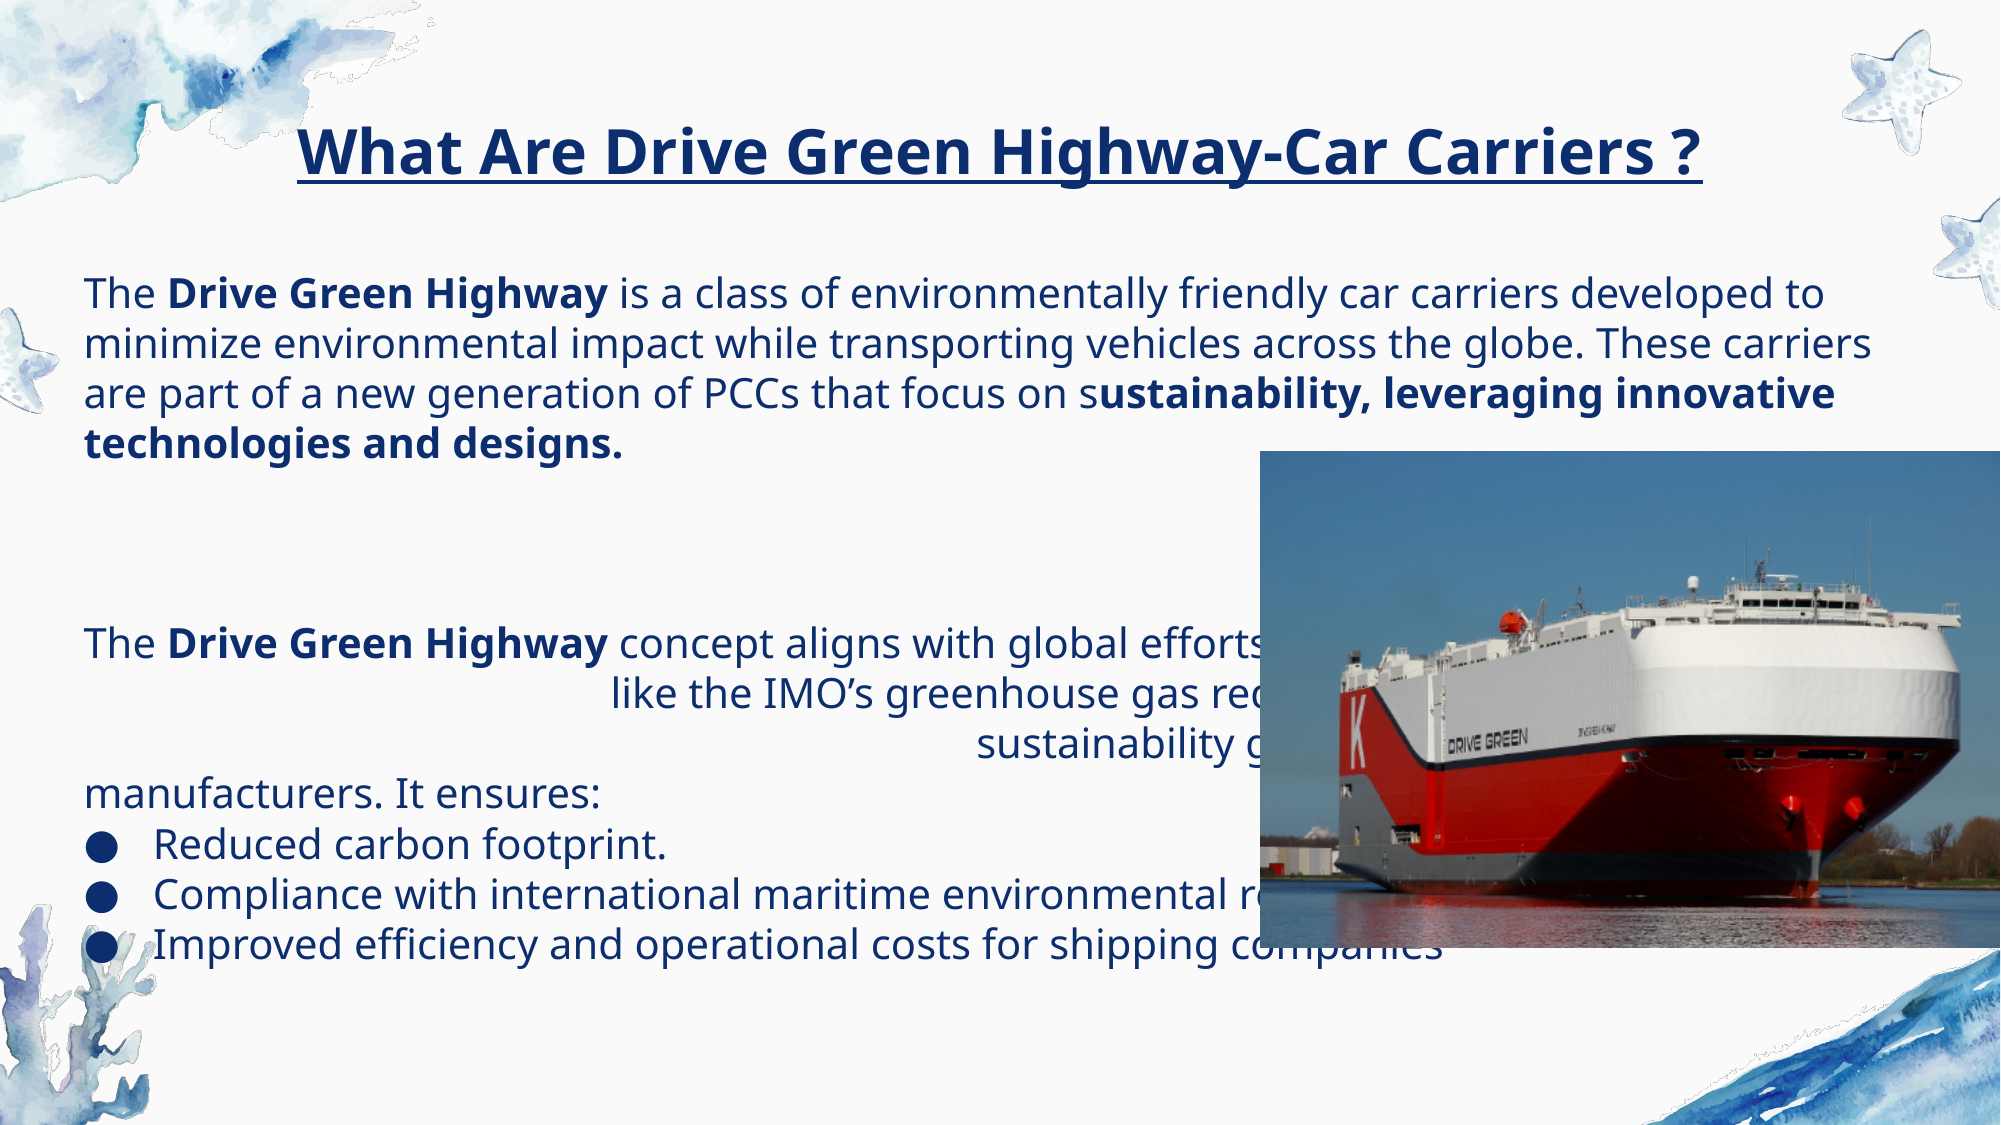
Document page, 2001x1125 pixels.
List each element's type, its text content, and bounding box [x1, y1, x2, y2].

list The Drive Green Highway is a class of environmentally friendly car carriers developed to minimize environmental impact while transporting vehicles across the globe. These carriers are part of a new generation of PCCs that focus on sustainability, leveraging innovative technologies and designs. The Drive Green Highway concept aligns with global efforts like the IMO’s greenhouse gas reduction strategy and corporate sustainability goals for automobile manufacturers. It ensures: Reduced carbon footprint. Compliance with international maritime environmental regulations. Improved efficiency and operational costs for shipping companies [38, 252, 1919, 914]
title What Are Drive Green Highway-Car Carriers ? [157, 97, 1843, 223]
picture [1842, 29, 1962, 156]
picture [0, 0, 503, 228]
picture [1933, 193, 2001, 310]
picture [0, 904, 157, 1125]
picture [0, 303, 38, 445]
picture [1260, 451, 2001, 1125]
